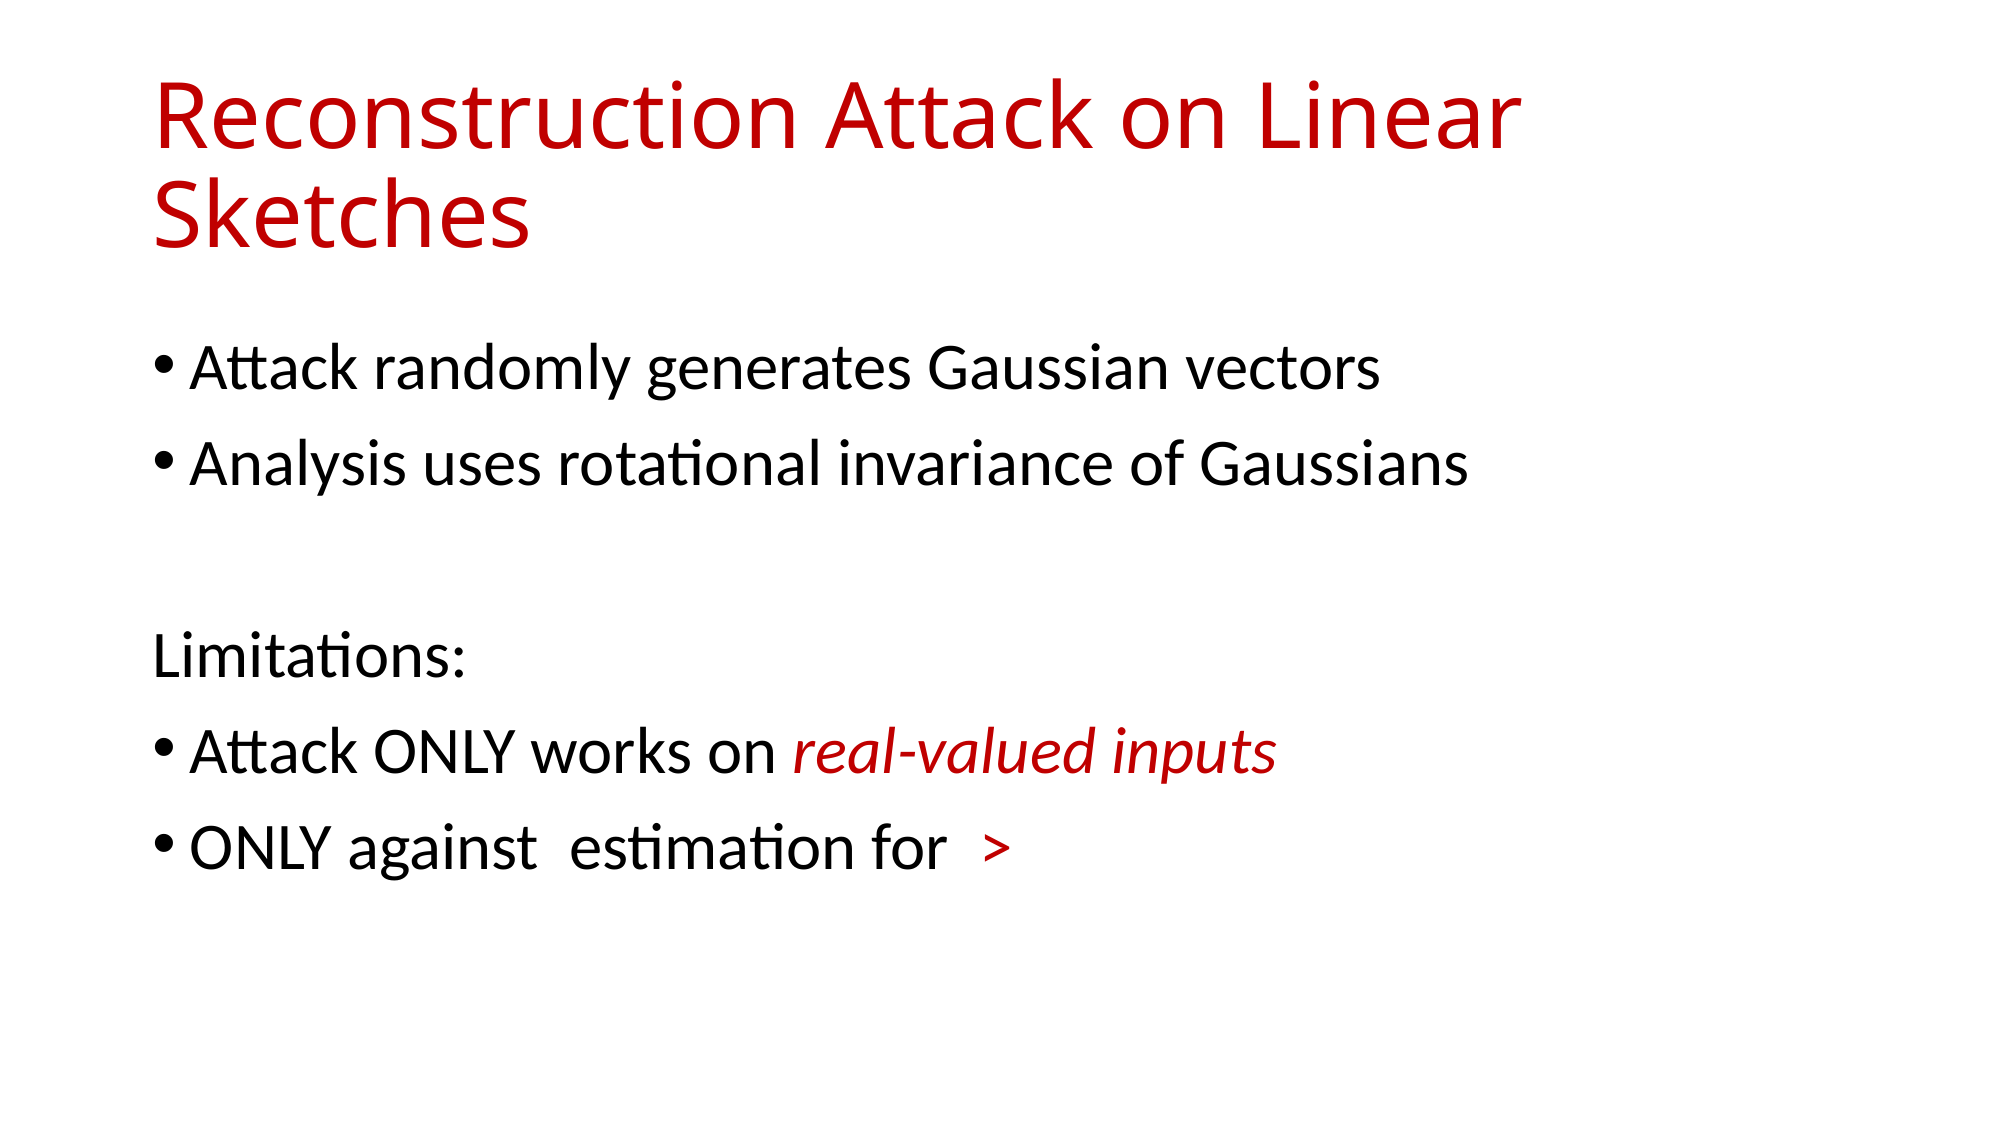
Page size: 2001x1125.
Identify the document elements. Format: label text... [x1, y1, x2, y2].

title Reconstruction Attack on Linear Sketches [137, 59, 1863, 278]
